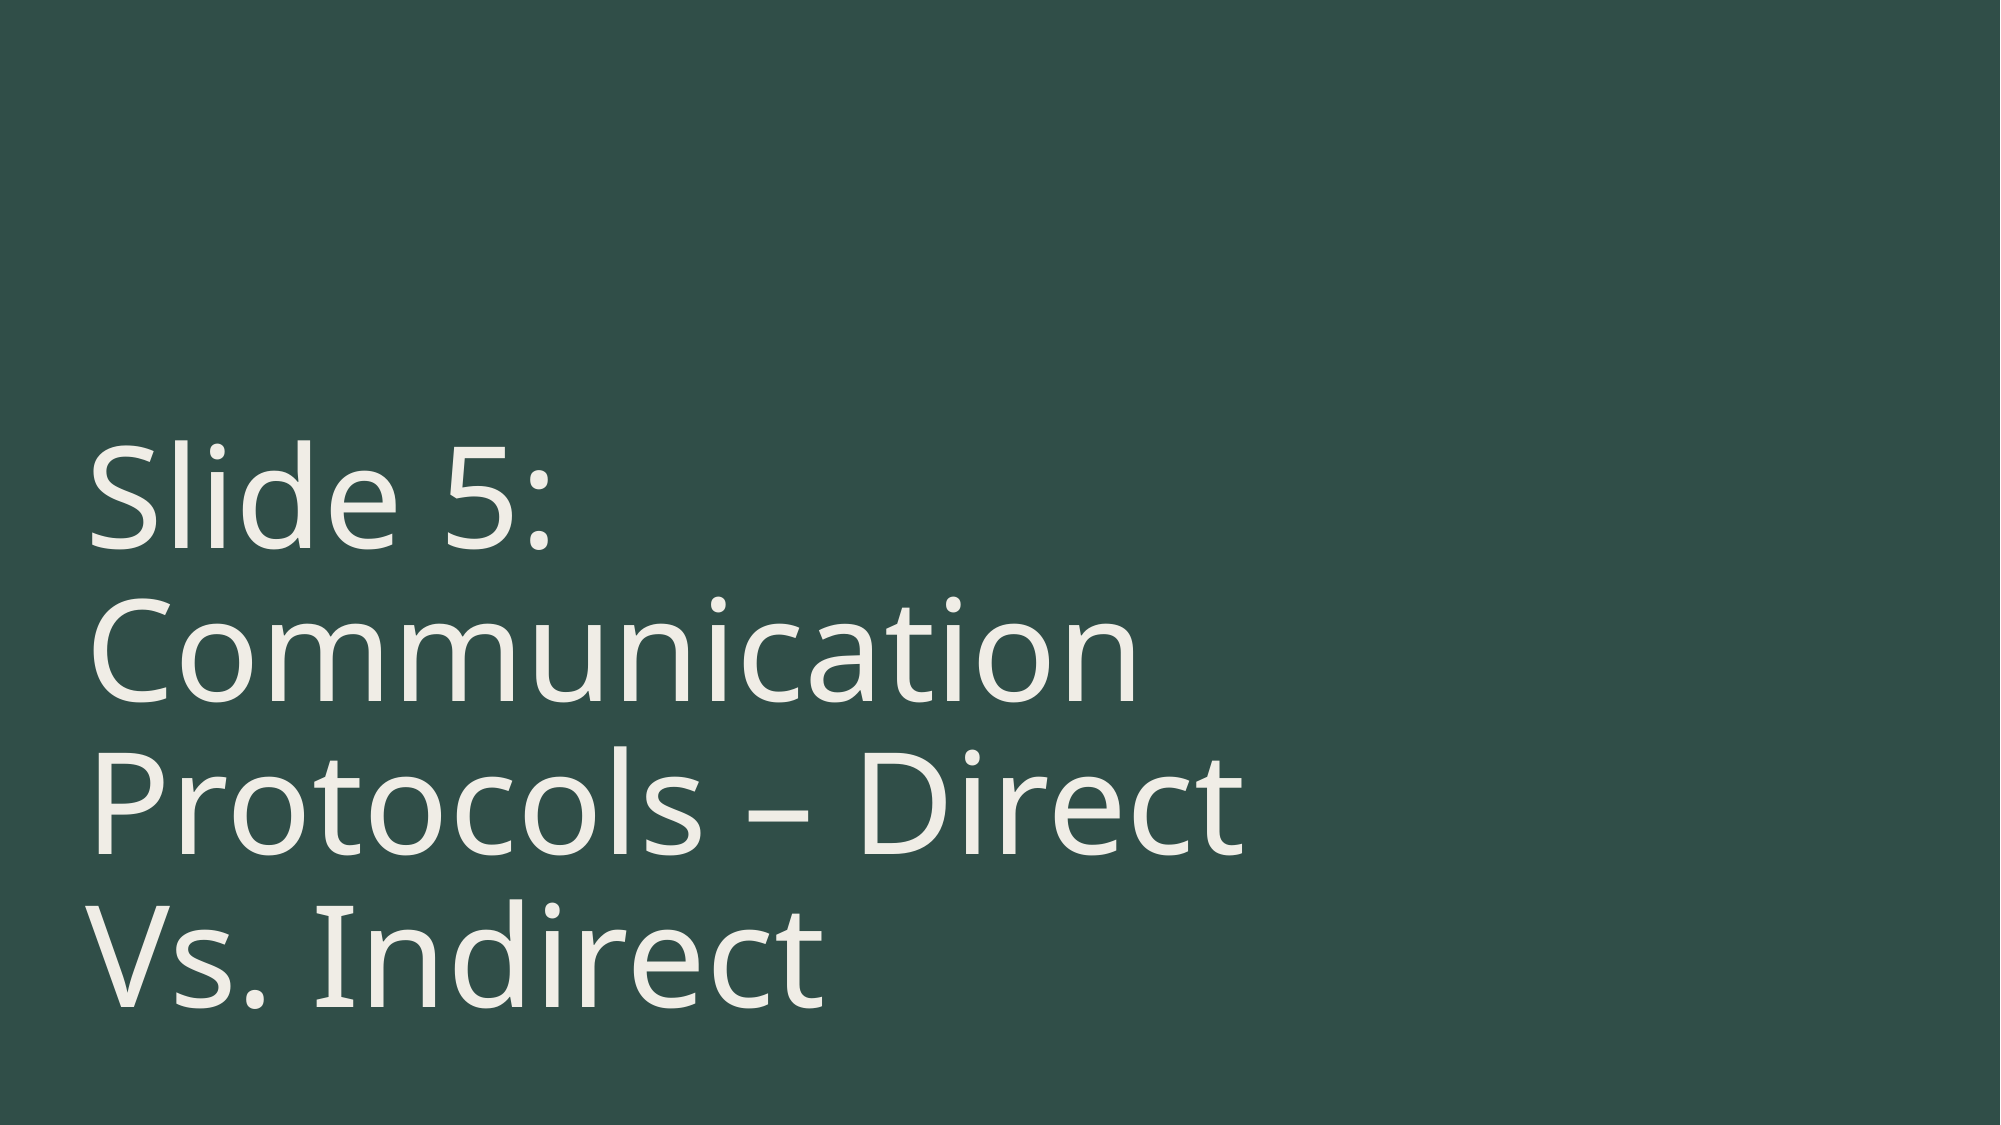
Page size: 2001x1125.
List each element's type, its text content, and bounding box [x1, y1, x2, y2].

title Slide 5: Communication Protocols – Direct Vs. Indirect [70, 296, 1346, 1046]
